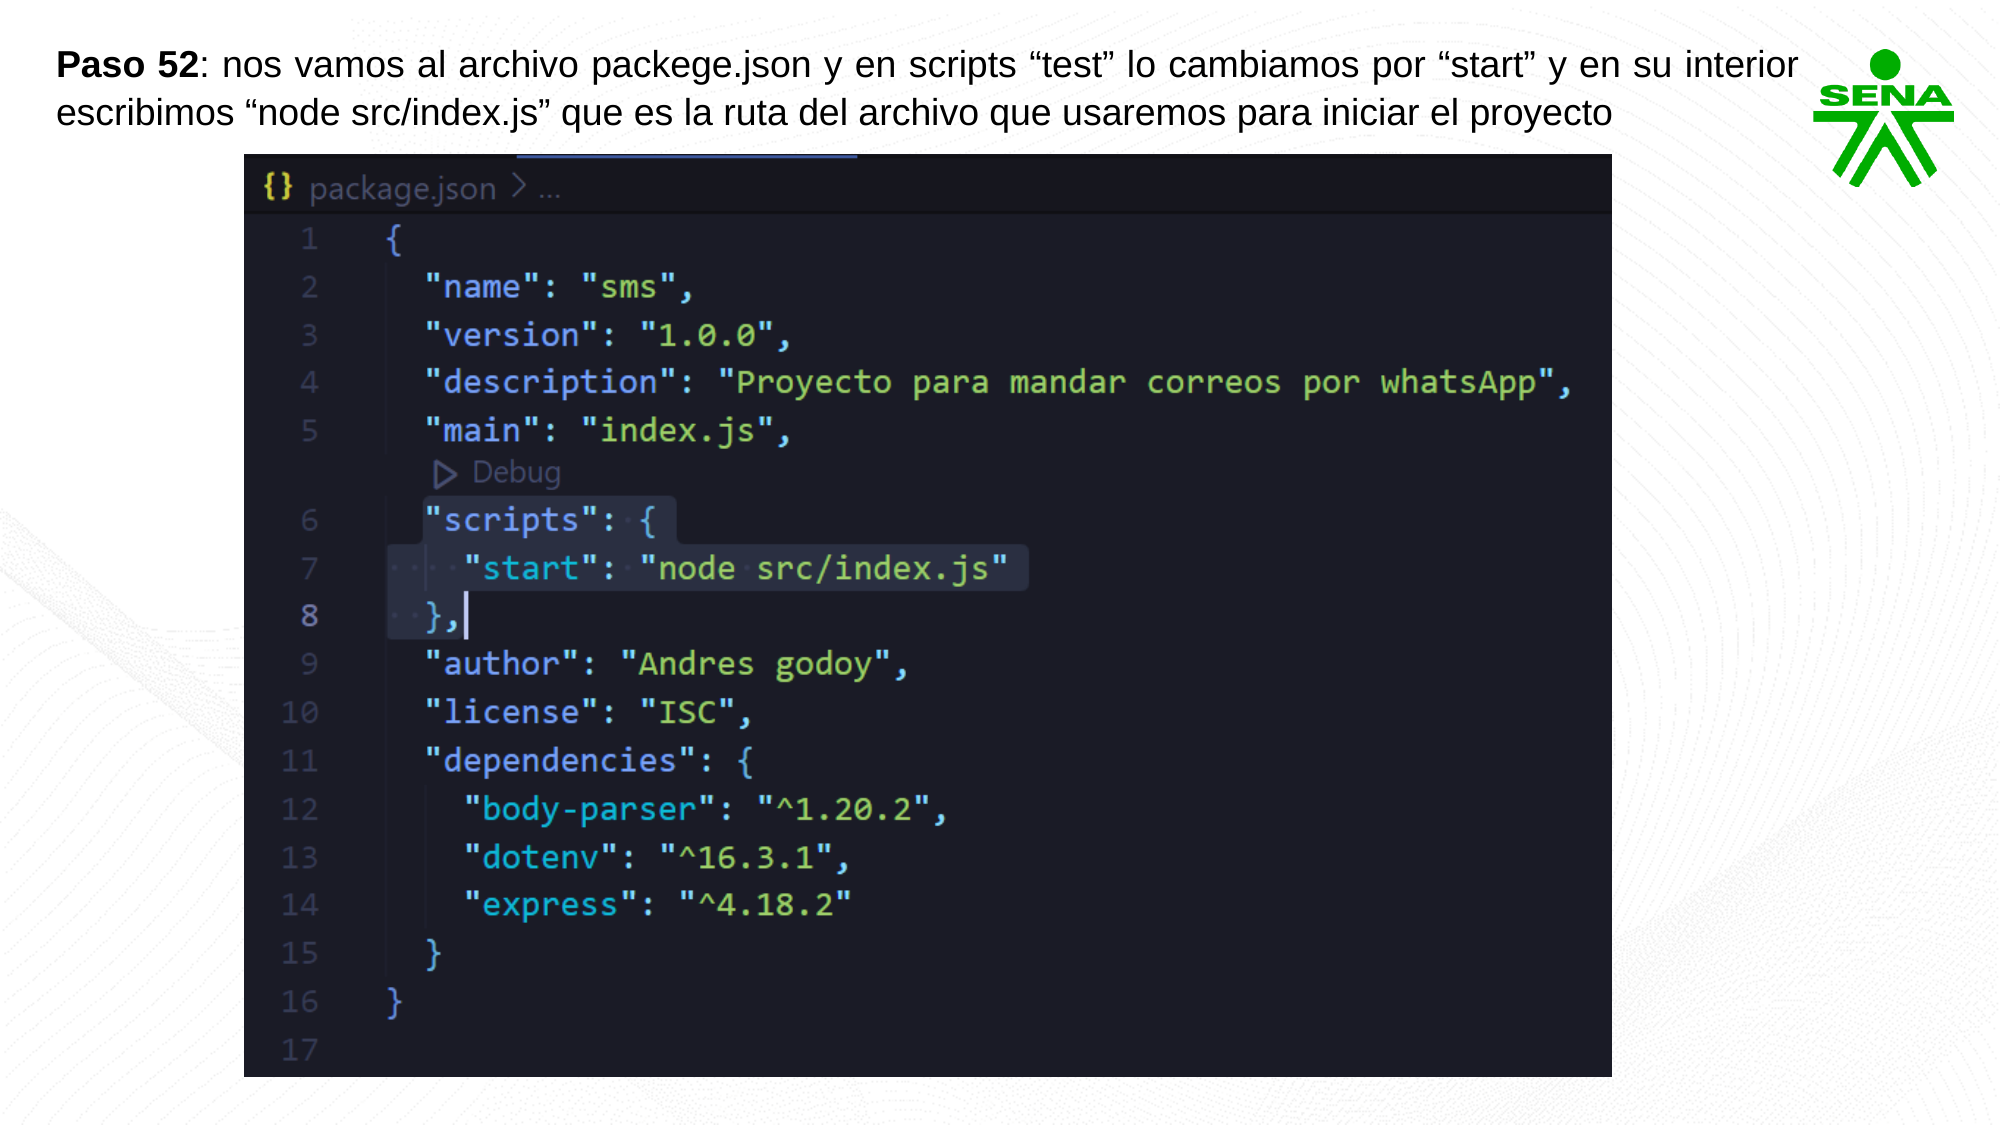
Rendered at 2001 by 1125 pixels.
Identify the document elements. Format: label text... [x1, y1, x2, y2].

picture [0, 0, 2000, 1125]
text_box Paso 52: nos vamos al archivo packege.json y en scripts “test” lo cambiamos por “start” y en su interior escribimos “node src/index.js” que es la ruta del archivo que usaremos para iniciar el proyecto [41, 29, 1815, 141]
